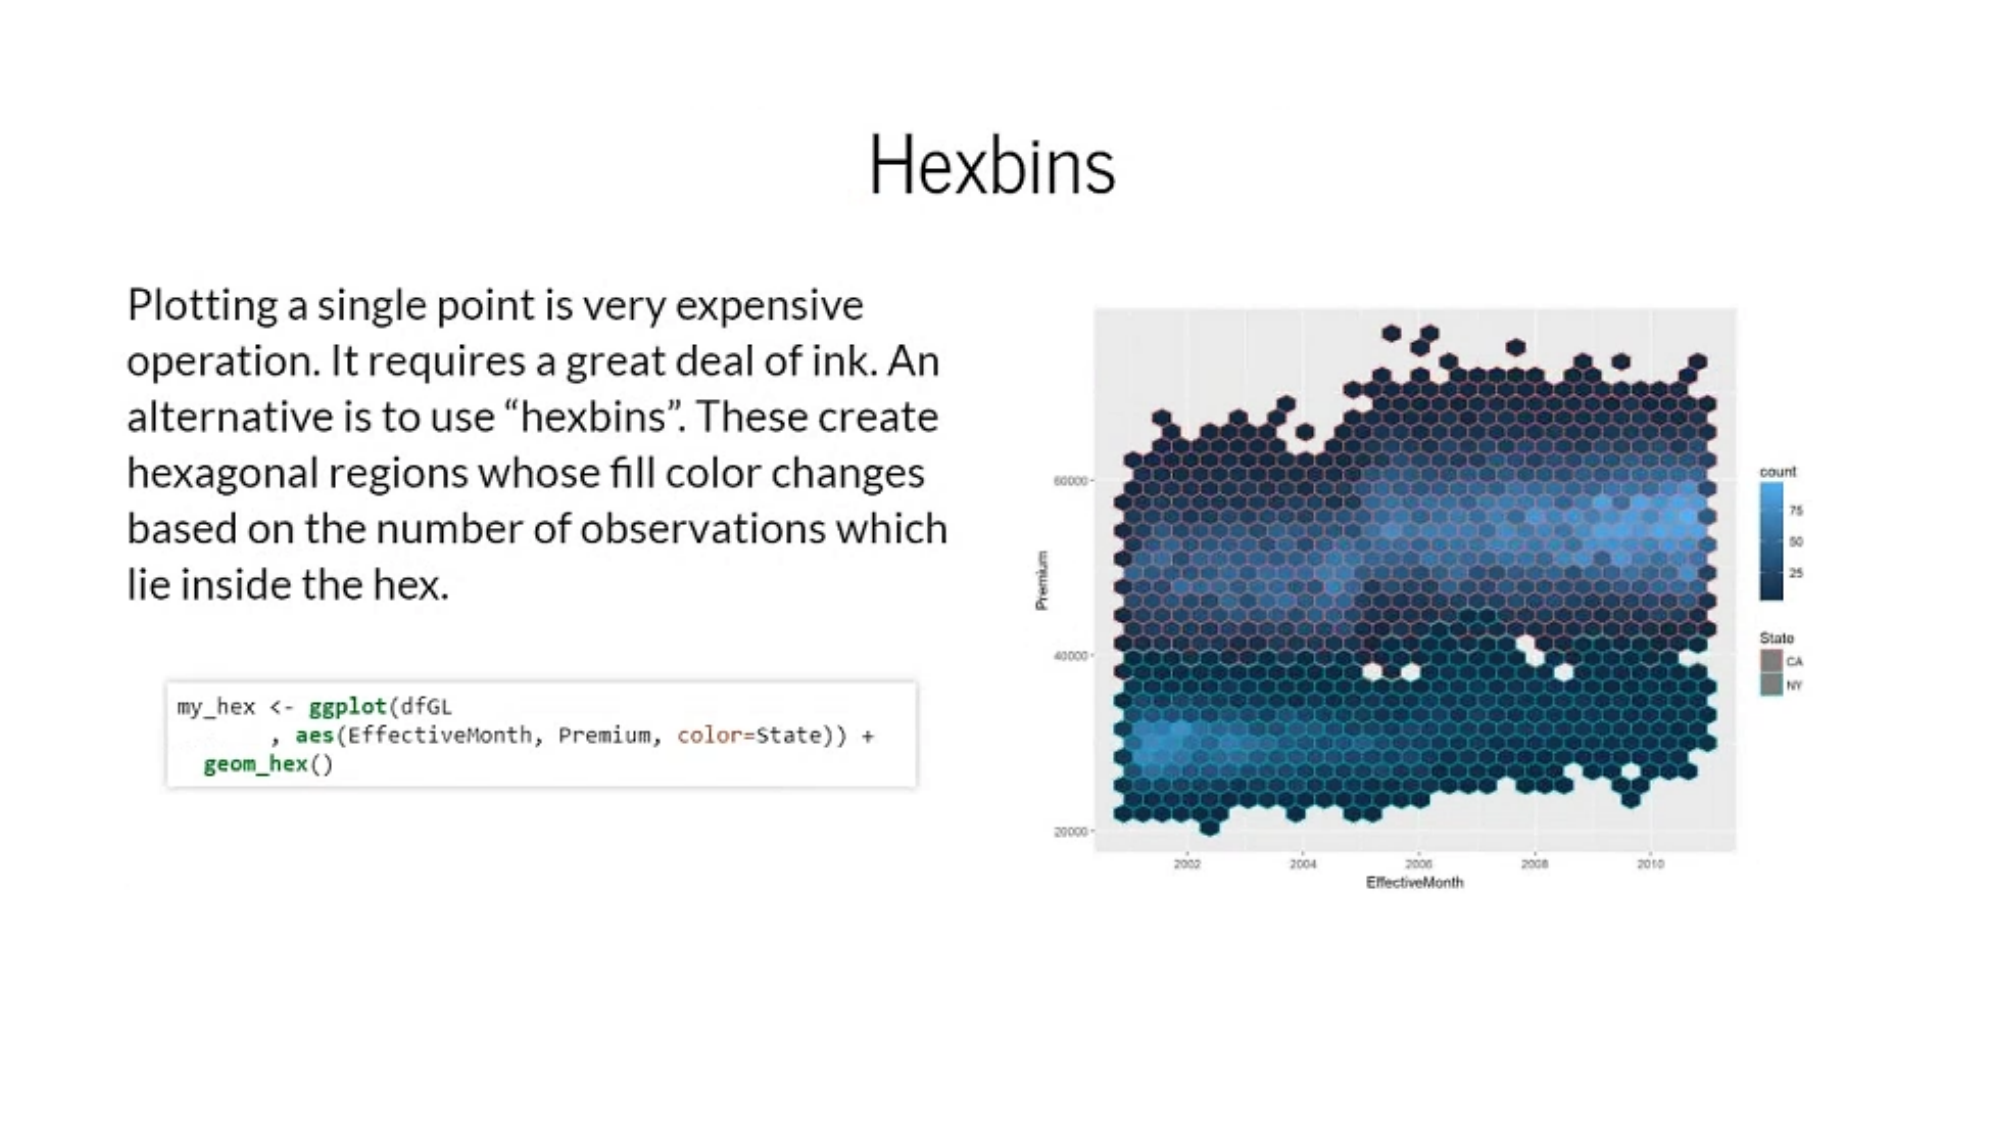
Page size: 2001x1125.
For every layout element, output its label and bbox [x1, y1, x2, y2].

picture [101, 71, 1843, 934]
